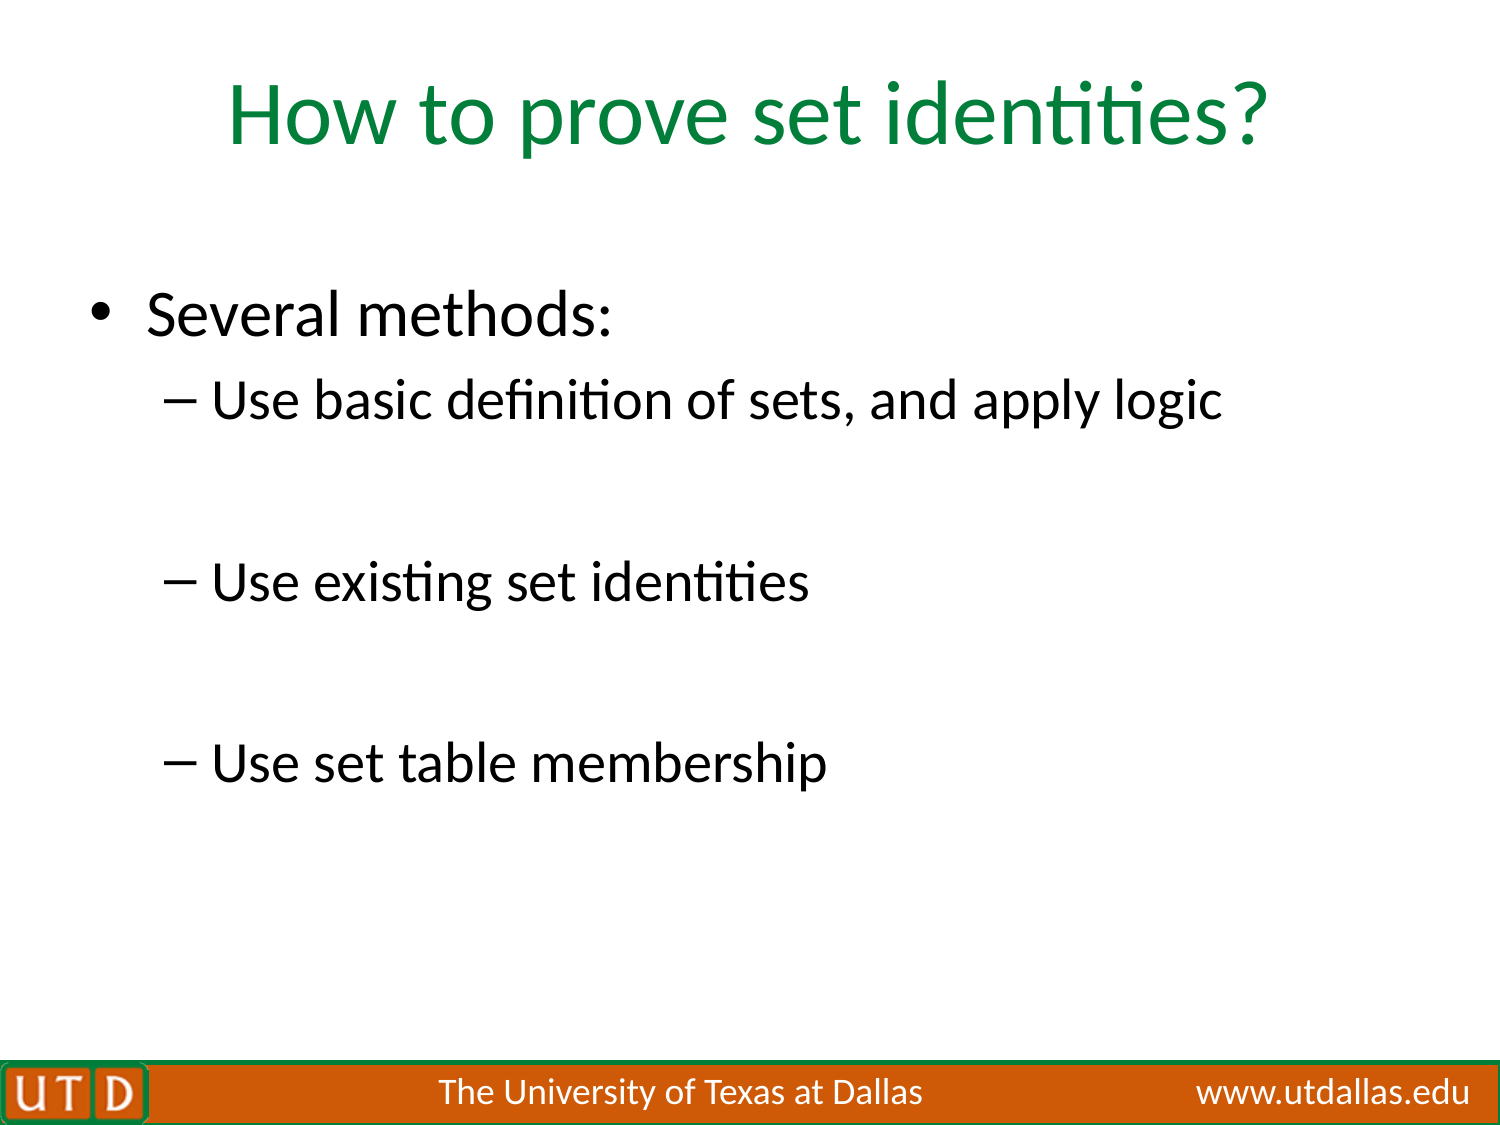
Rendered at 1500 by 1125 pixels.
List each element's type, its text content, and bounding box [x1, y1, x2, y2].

picture [0, 1062, 149, 1125]
list Several methods: Use basic definition of sets, and apply logic Use existing set identities Use set table membership [75, 262, 1425, 1005]
title How to prove set identities? [75, 45, 1425, 233]
